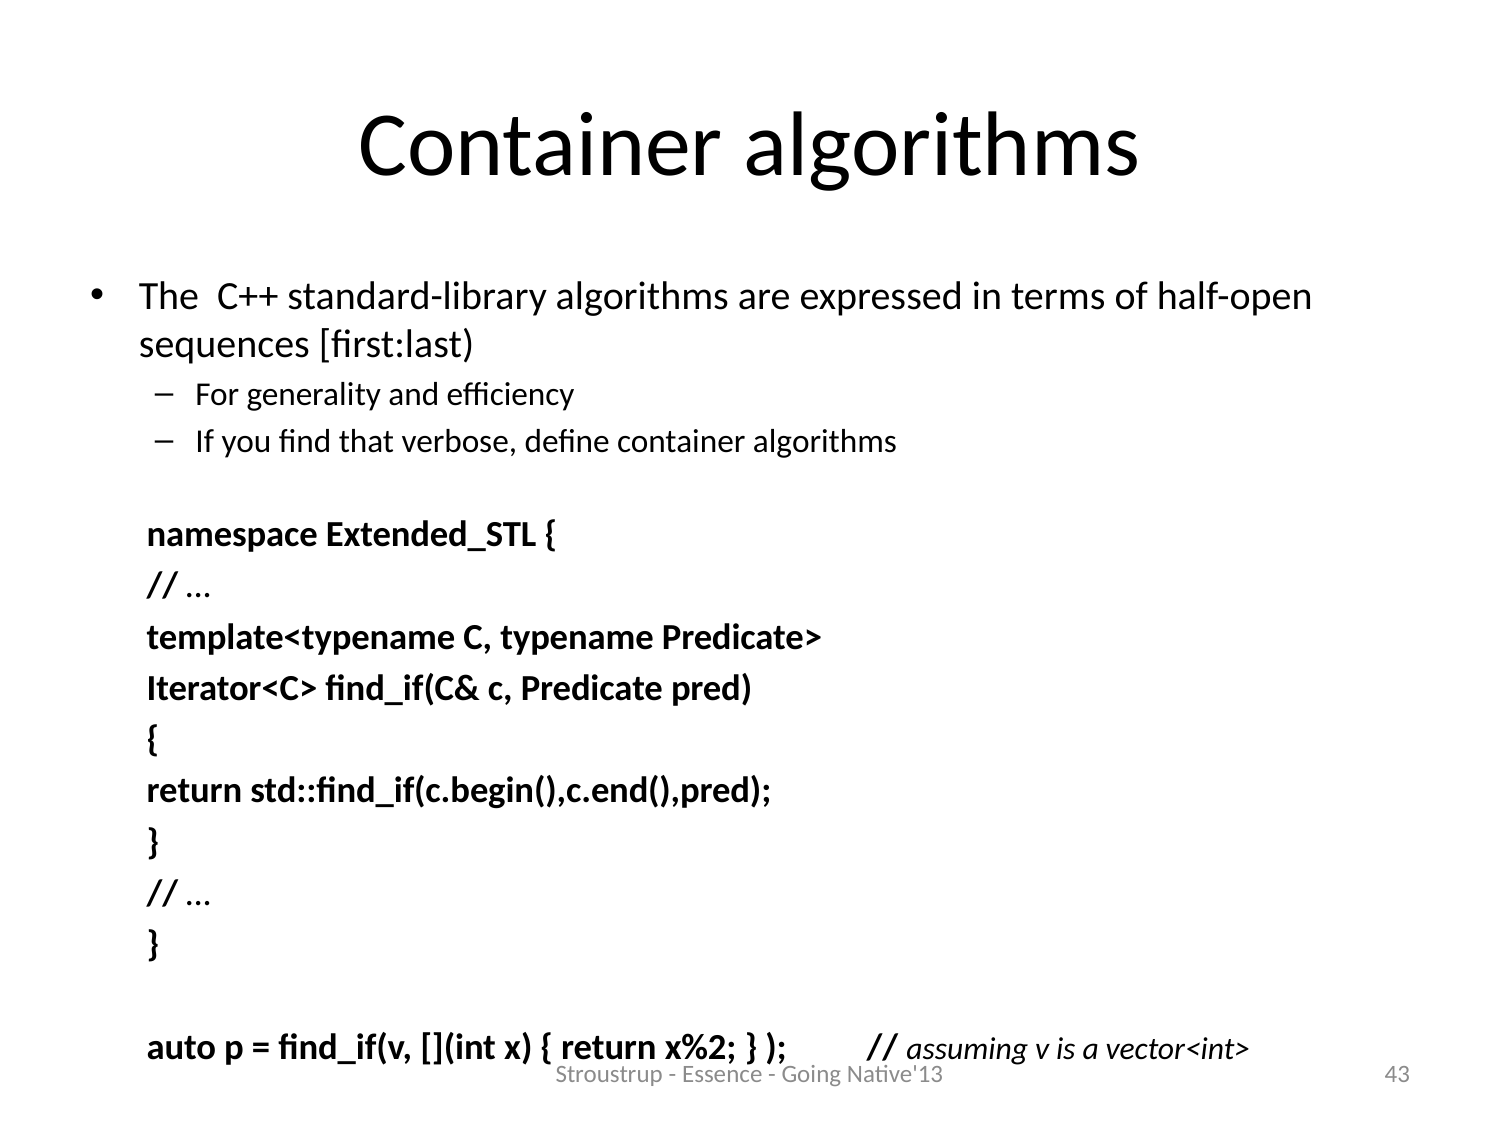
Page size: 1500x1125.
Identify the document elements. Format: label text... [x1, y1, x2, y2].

slide_number 43 [1074, 1042, 1425, 1103]
footer Stroustrup - Essence - Going Native'13 [512, 1042, 988, 1103]
title Container algorithms [75, 45, 1425, 233]
list The C++ standard-library algorithms are expressed in terms of half-open sequences [first:last) For generality and efficiency If you find that verbose, define container algorithms namespace Extended_STL { // … template<typename C, typename Predicate> Iterator<C> find_if(C& c, Predicate pred) { return std::find_if(c.begin(),c.end(),pred); } // … } auto p = find_if(v, [](int x) { return x%2; } ); // assuming v is a vector<int> [75, 262, 1475, 1075]
